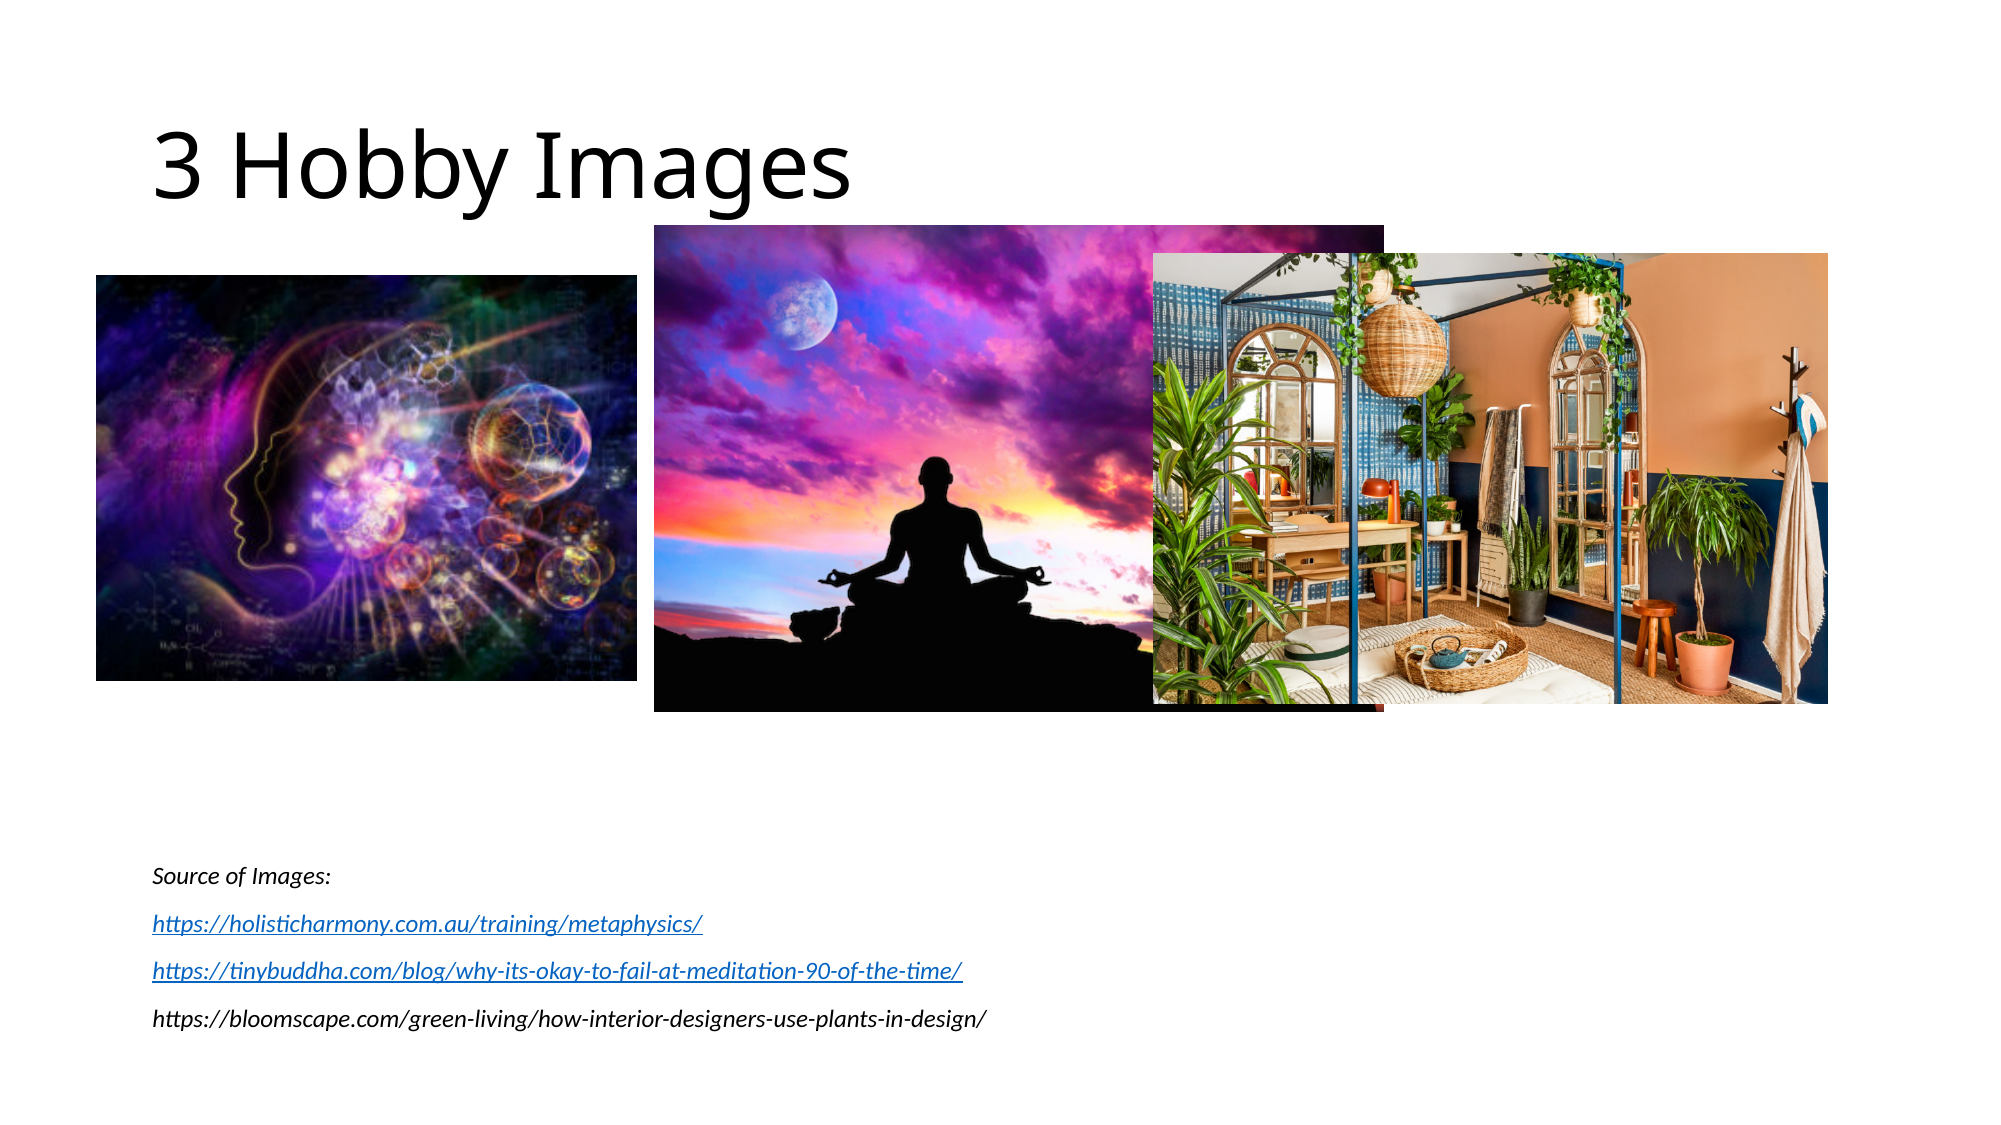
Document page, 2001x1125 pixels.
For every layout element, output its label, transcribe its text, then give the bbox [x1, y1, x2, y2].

picture [96, 274, 637, 681]
title 3 Hobby Images [137, 59, 1863, 278]
picture [654, 225, 1828, 712]
list Source of Images: https://holisticharmony.com.au/training/metaphysics/ https://tinybuddha.com/blog/why-its-okay-to-fail-at-meditation-90-of-the-time/ https://bloomscape.com/green-living/how-interior-designers-use-plants-in-design/ [137, 855, 1863, 1073]
